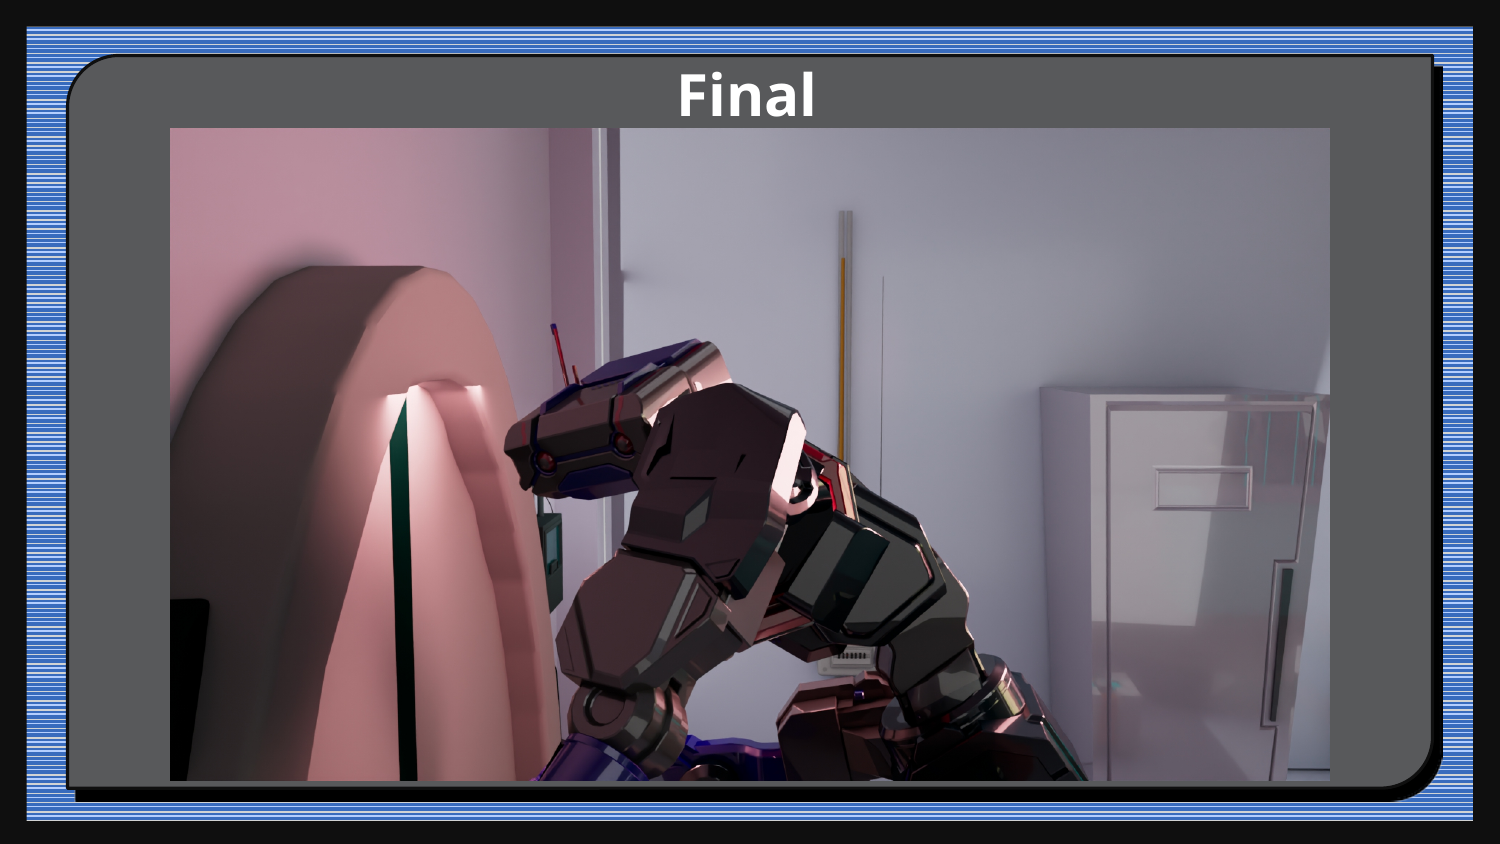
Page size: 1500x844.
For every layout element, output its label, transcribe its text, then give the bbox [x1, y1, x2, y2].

title Final [661, 46, 839, 126]
picture [169, 128, 1331, 781]
